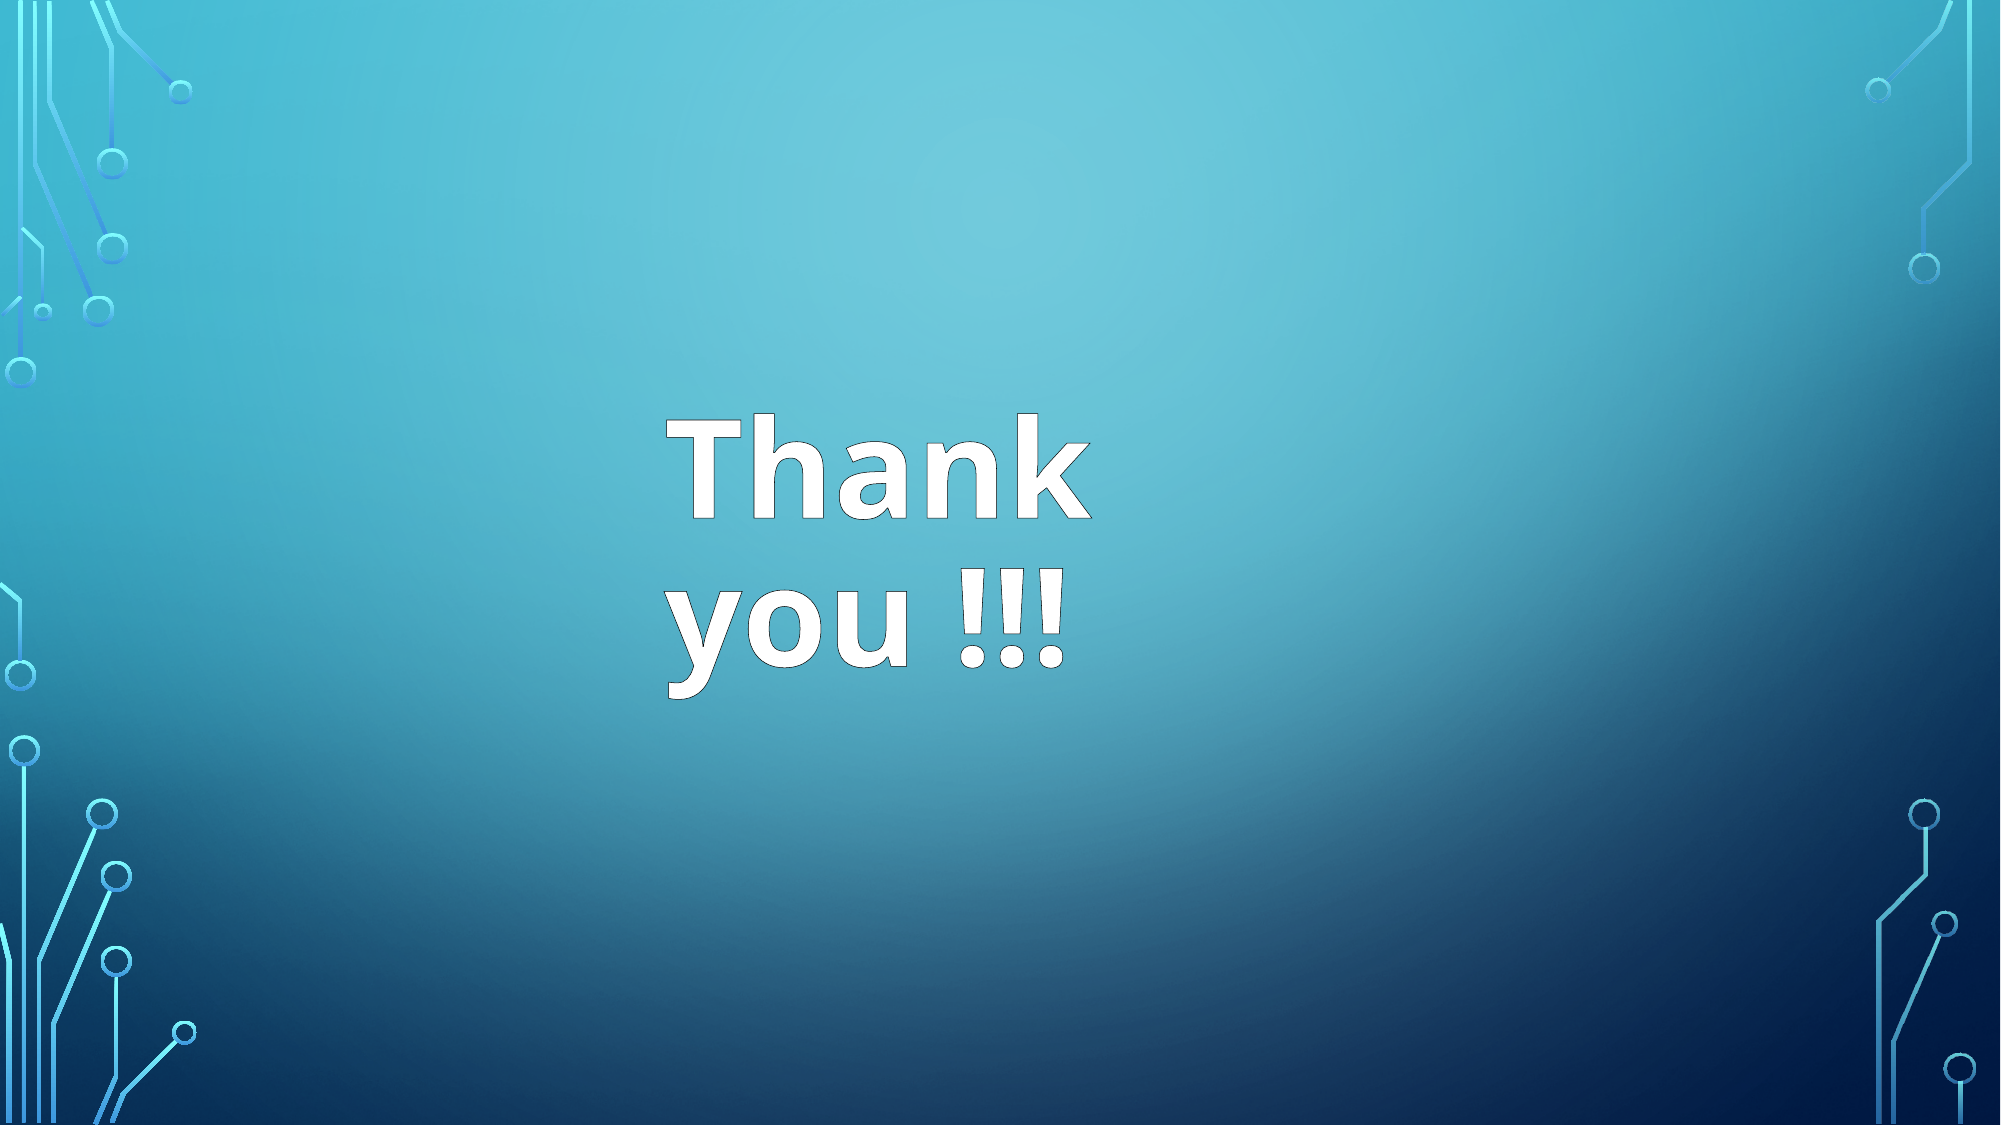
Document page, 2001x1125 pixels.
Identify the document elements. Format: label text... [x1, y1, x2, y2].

title Thank you !!! [648, 411, 1441, 684]
